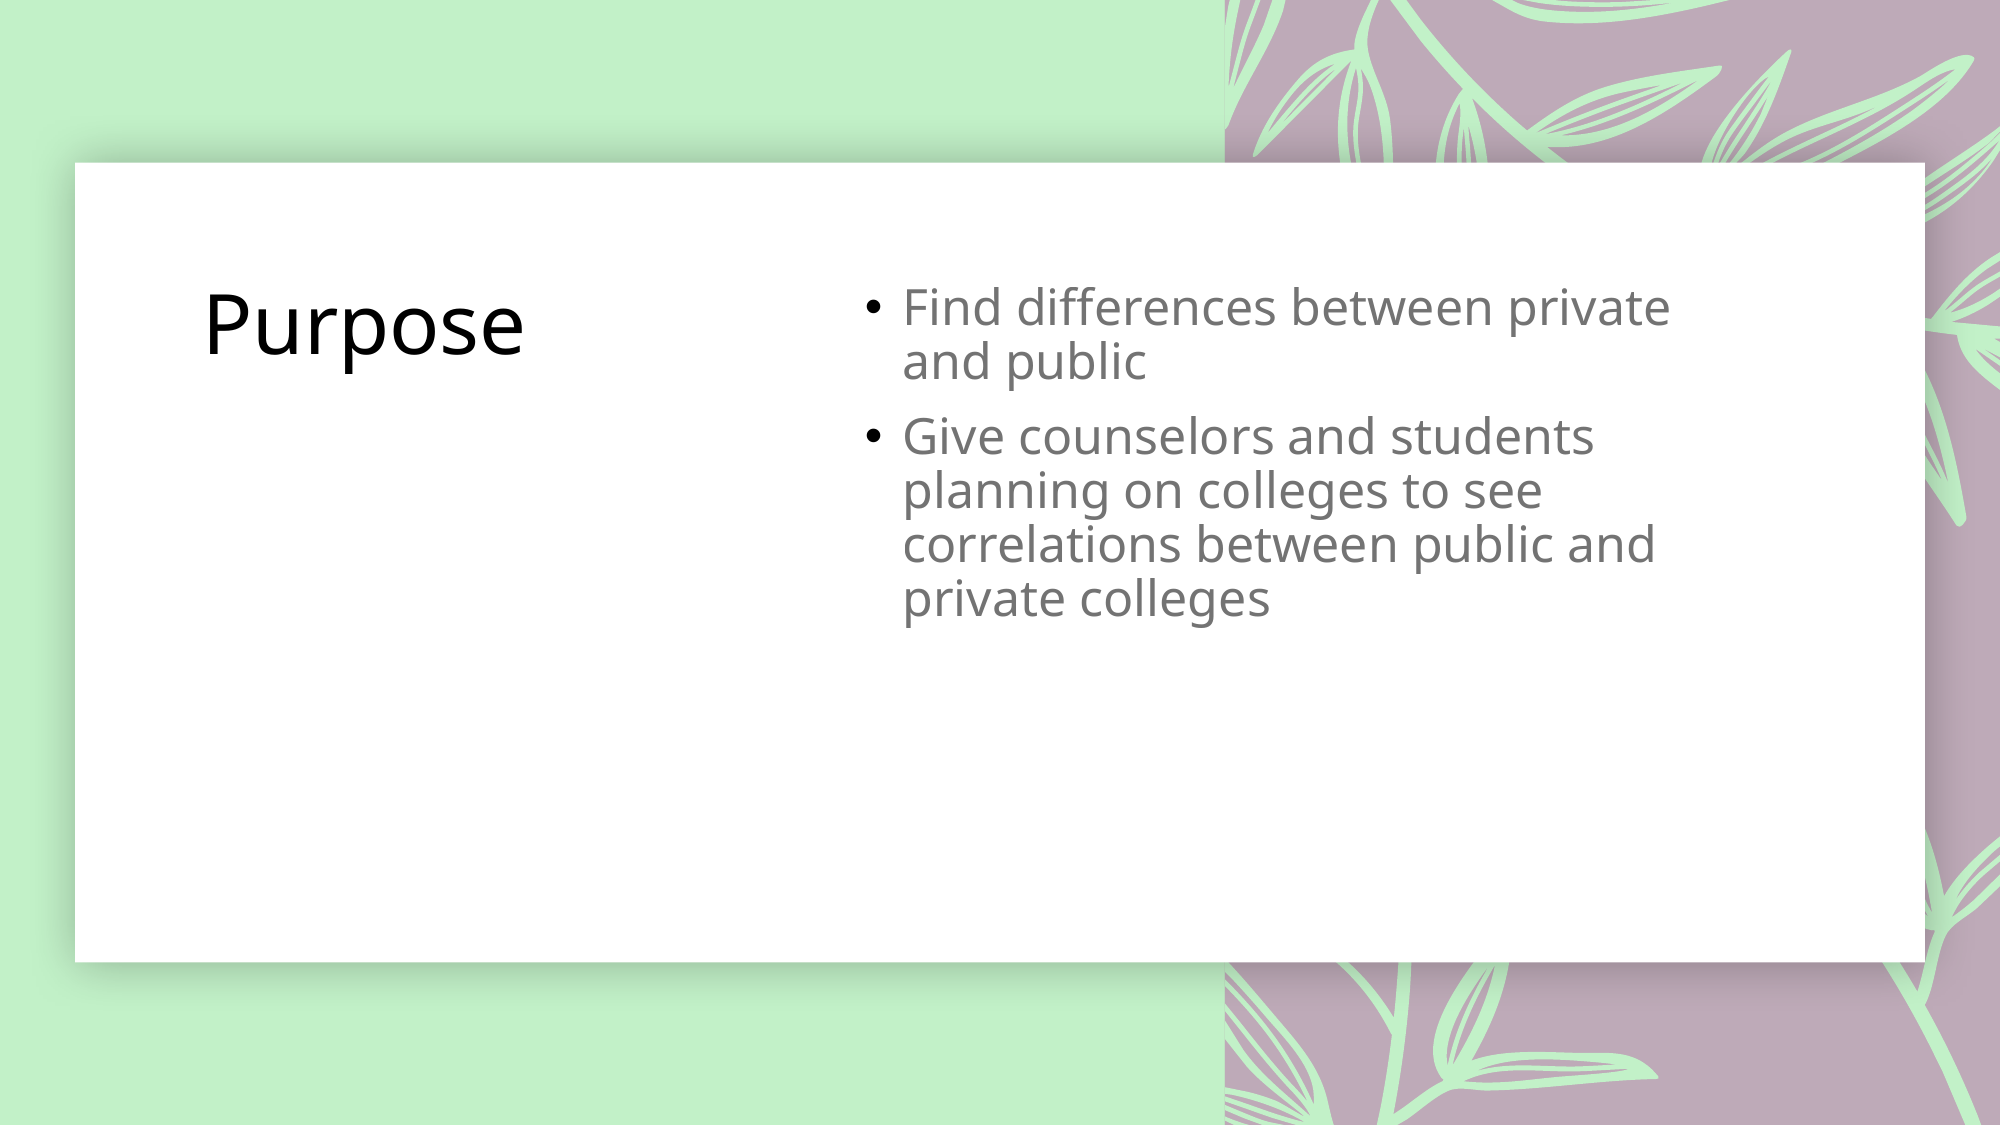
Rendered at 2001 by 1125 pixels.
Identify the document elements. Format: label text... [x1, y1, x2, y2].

title Purpose [187, 275, 849, 850]
list Find differences between private and public Give counselors and students planning on colleges to see correlations between public and private colleges [849, 275, 1224, 850]
text_box [0, 0, 1224, 1125]
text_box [1224, 0, 2000, 1125]
text_box [73, 161, 1224, 964]
